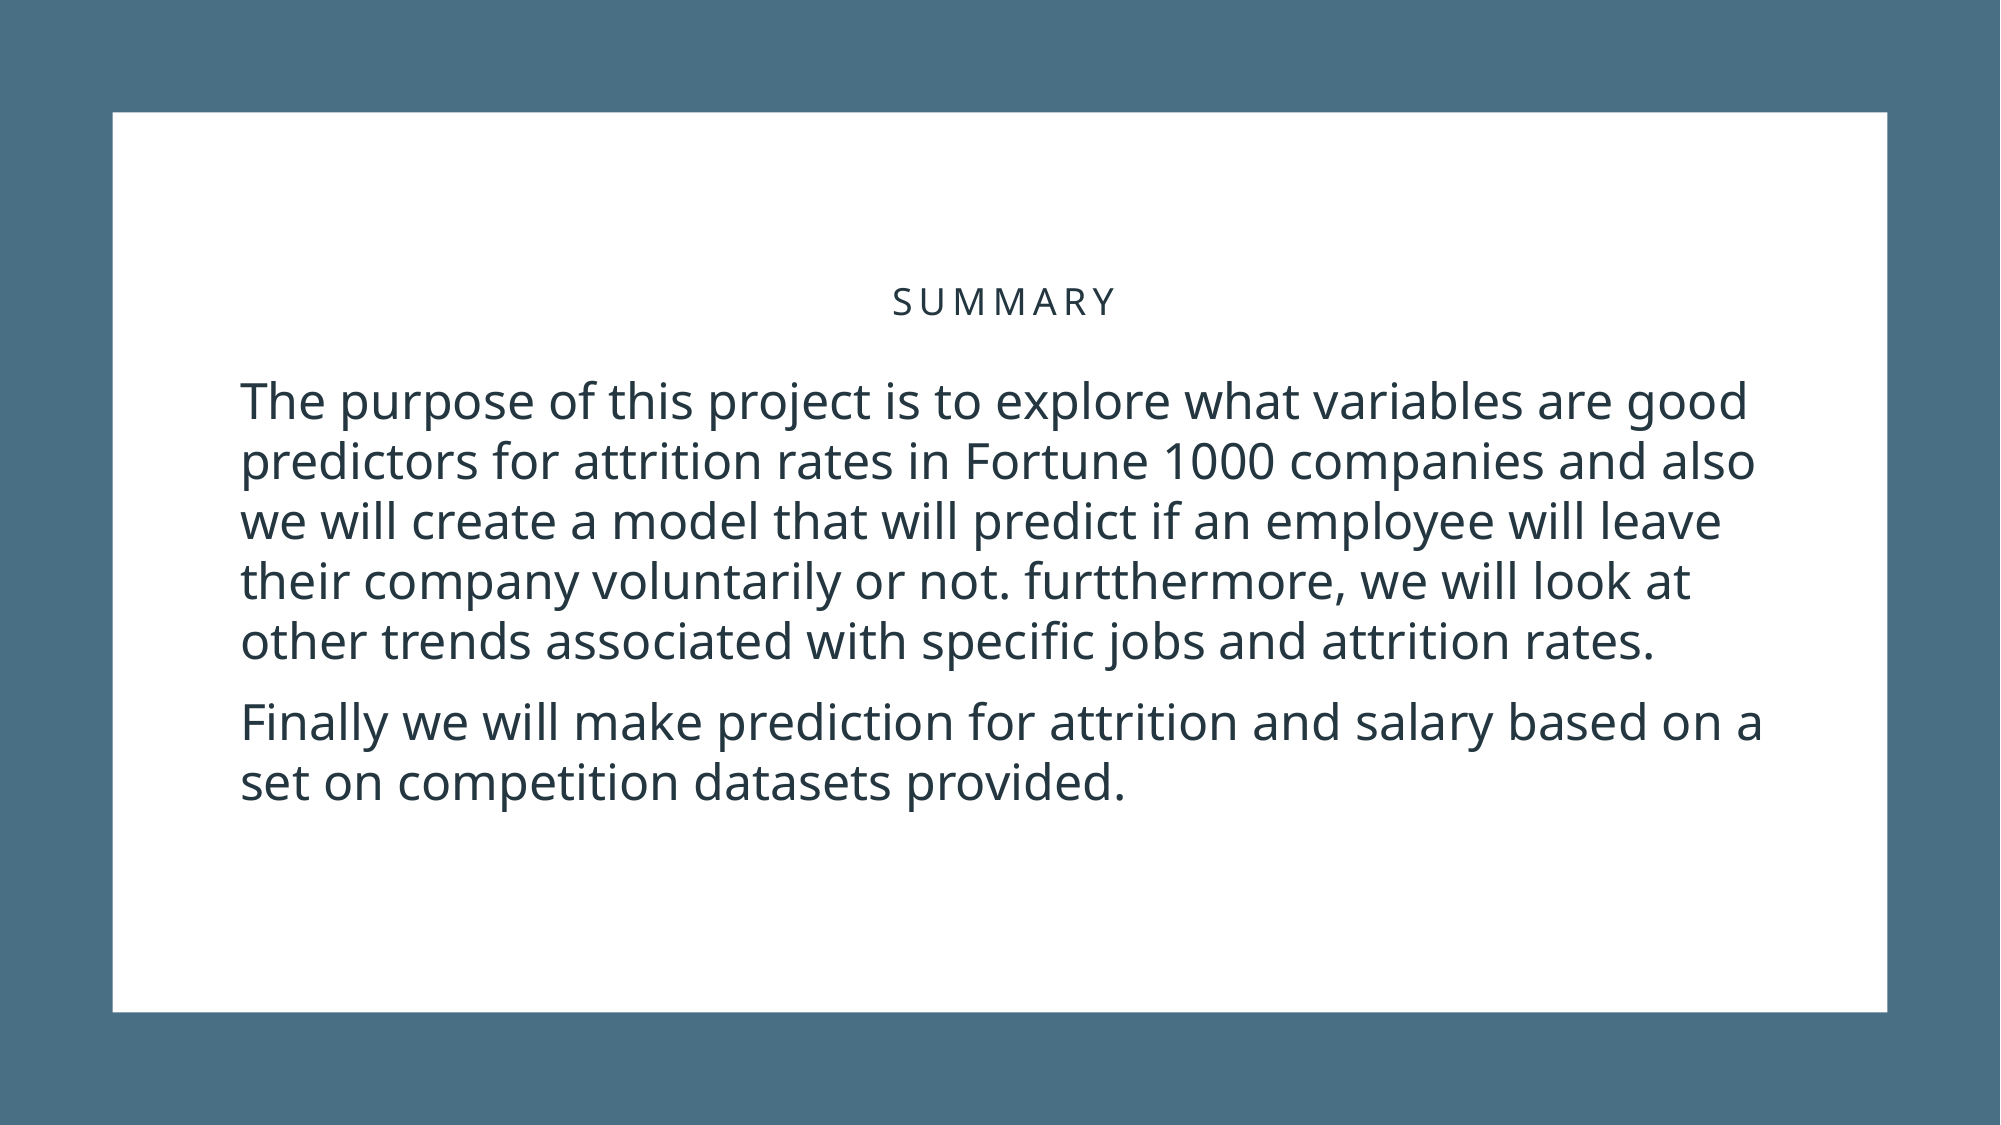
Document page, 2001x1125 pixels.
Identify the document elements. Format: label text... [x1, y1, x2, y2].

text_box [0, 0, 2000, 1125]
text_box [111, 111, 1888, 1013]
list The purpose of this project is to explore what variables are good predictors for attrition rates in Fortune 1000 companies and also we will create a model that will predict if an employee will leave their company voluntarily or not. furtthermore, we will look at other trends associated with specific jobs and attrition rates. Finally we will make prediction for attrition and salary based on a set on competition datasets provided. [225, 361, 1782, 943]
title Summary [225, 165, 1782, 332]
